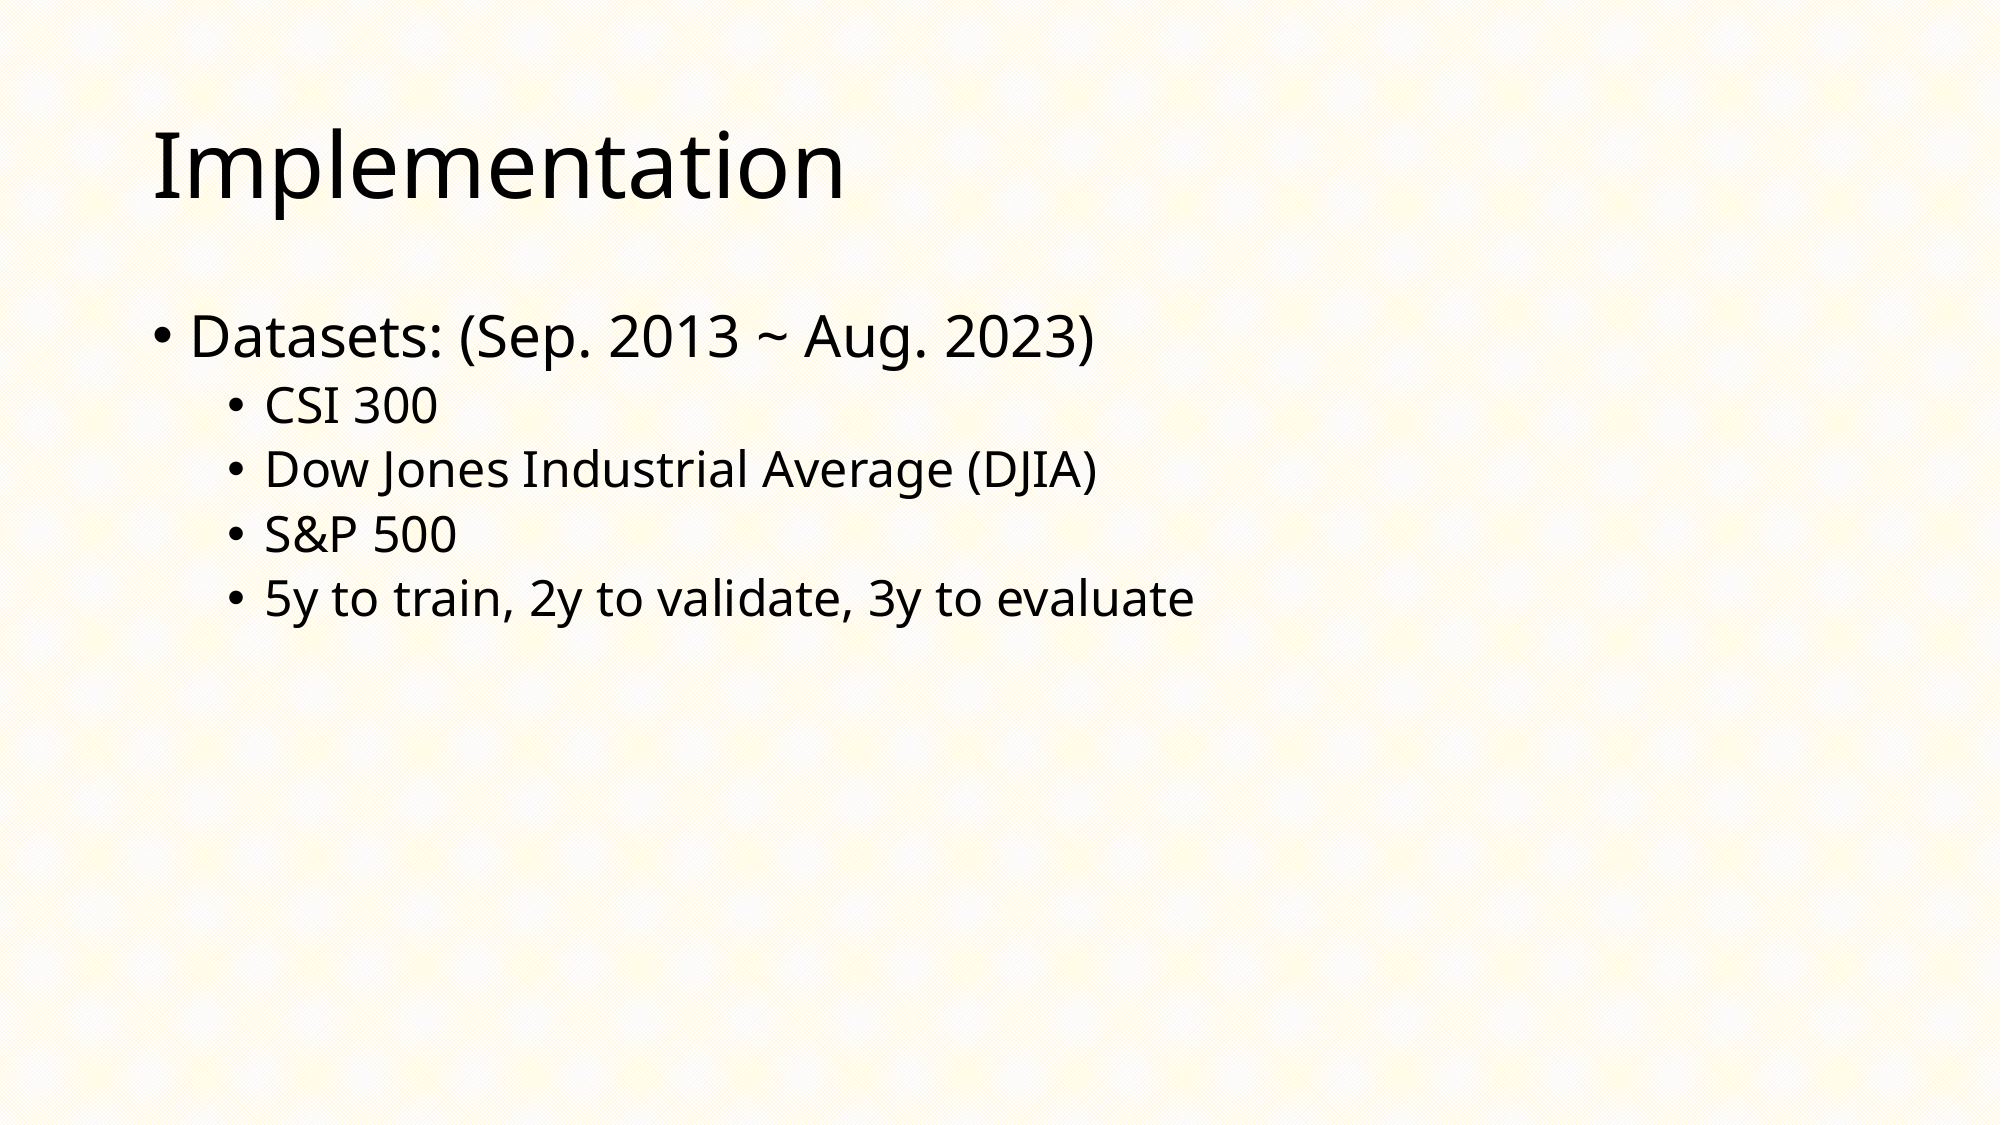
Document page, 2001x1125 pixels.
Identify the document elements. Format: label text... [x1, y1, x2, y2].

title Implementation [137, 59, 1863, 278]
list Datasets: (Sep. 2013 ~ Aug. 2023) CSI 300 Dow Jones Industrial Average (DJIA) S&P 500 5y to train, 2y to validate, 3y to evaluate [137, 299, 1863, 1014]
